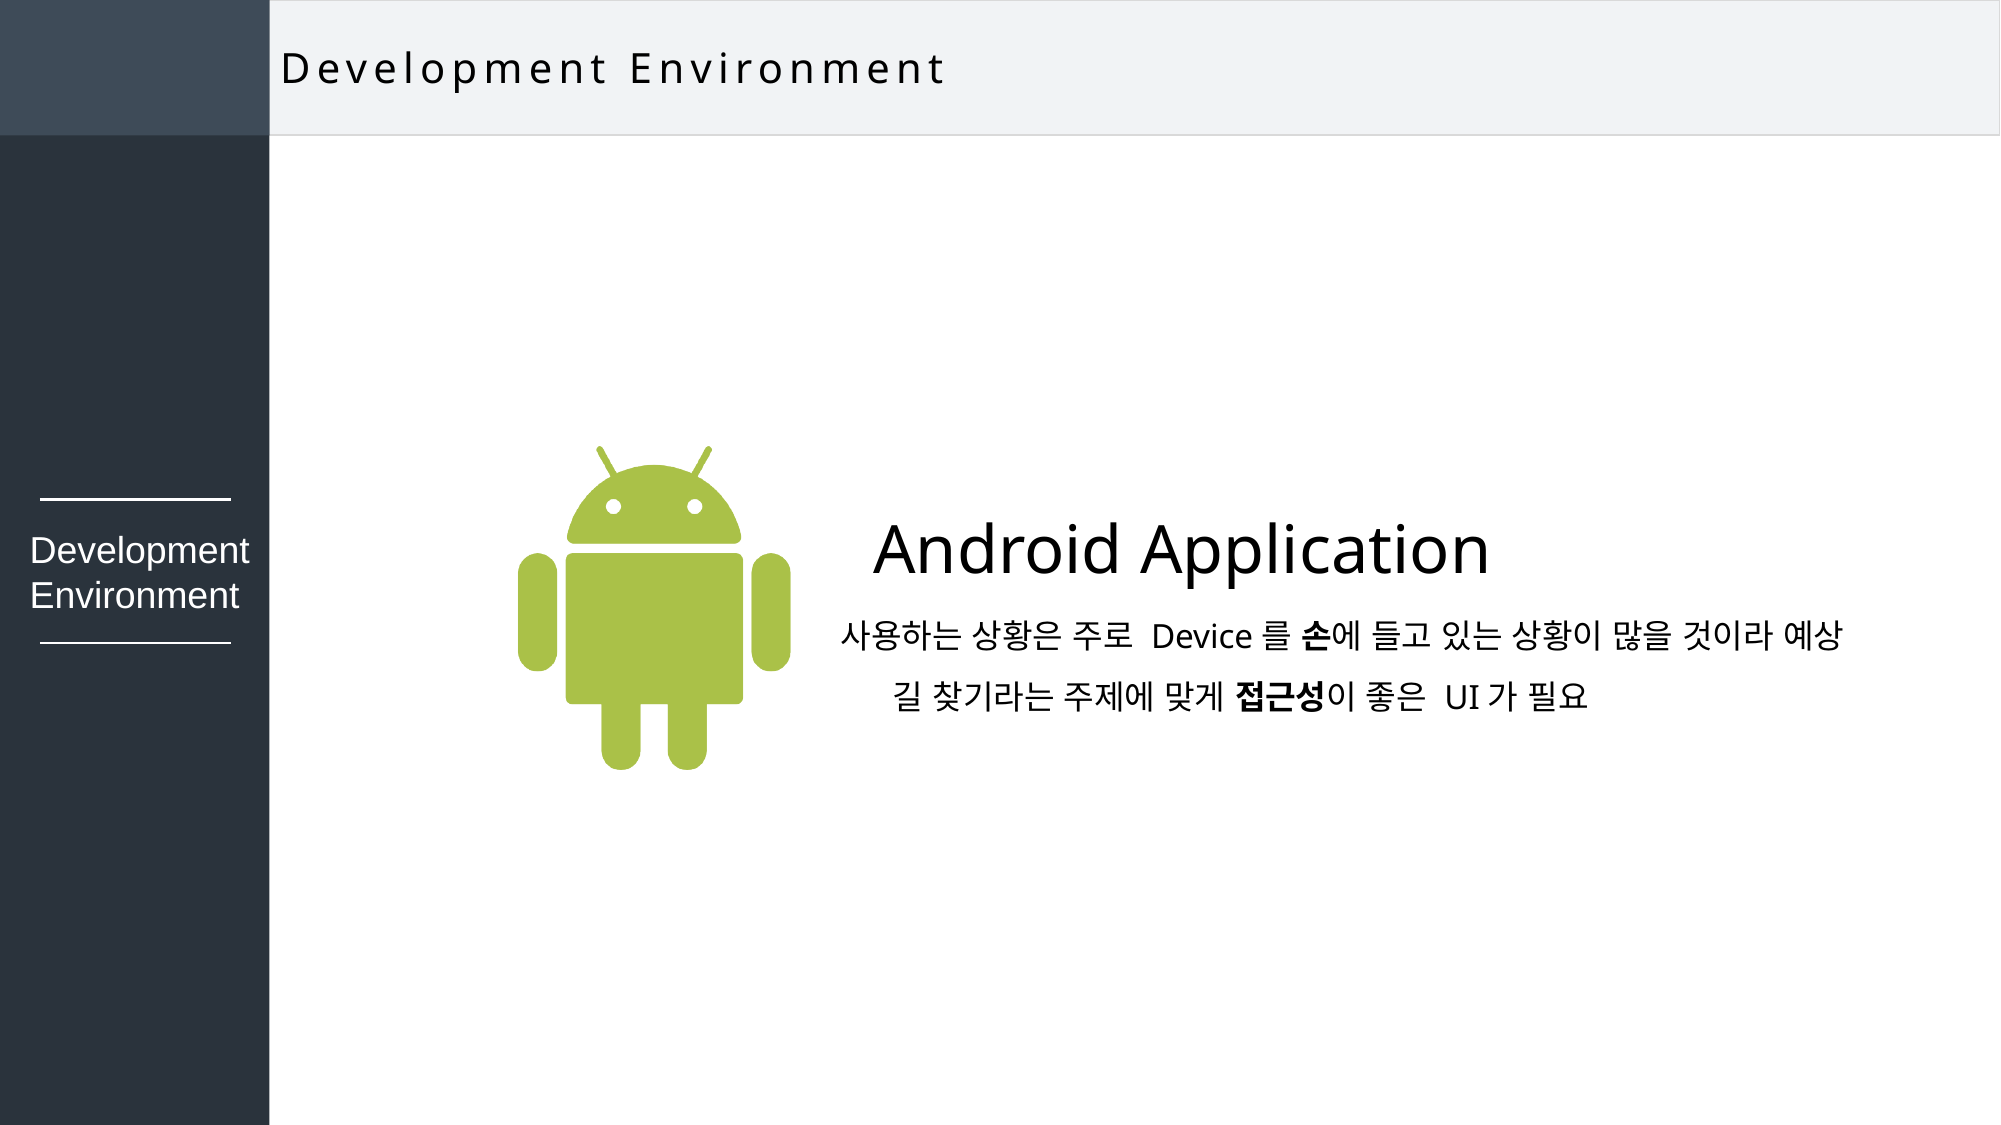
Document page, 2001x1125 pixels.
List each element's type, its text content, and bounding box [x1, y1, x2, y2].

text_box [0, 136, 270, 1125]
text_box [270, 0, 2000, 136]
text_box Development Environment [265, 34, 959, 100]
picture [492, 446, 816, 770]
text_box [0, 0, 270, 136]
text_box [10, 499, 270, 644]
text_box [826, 499, 1990, 725]
